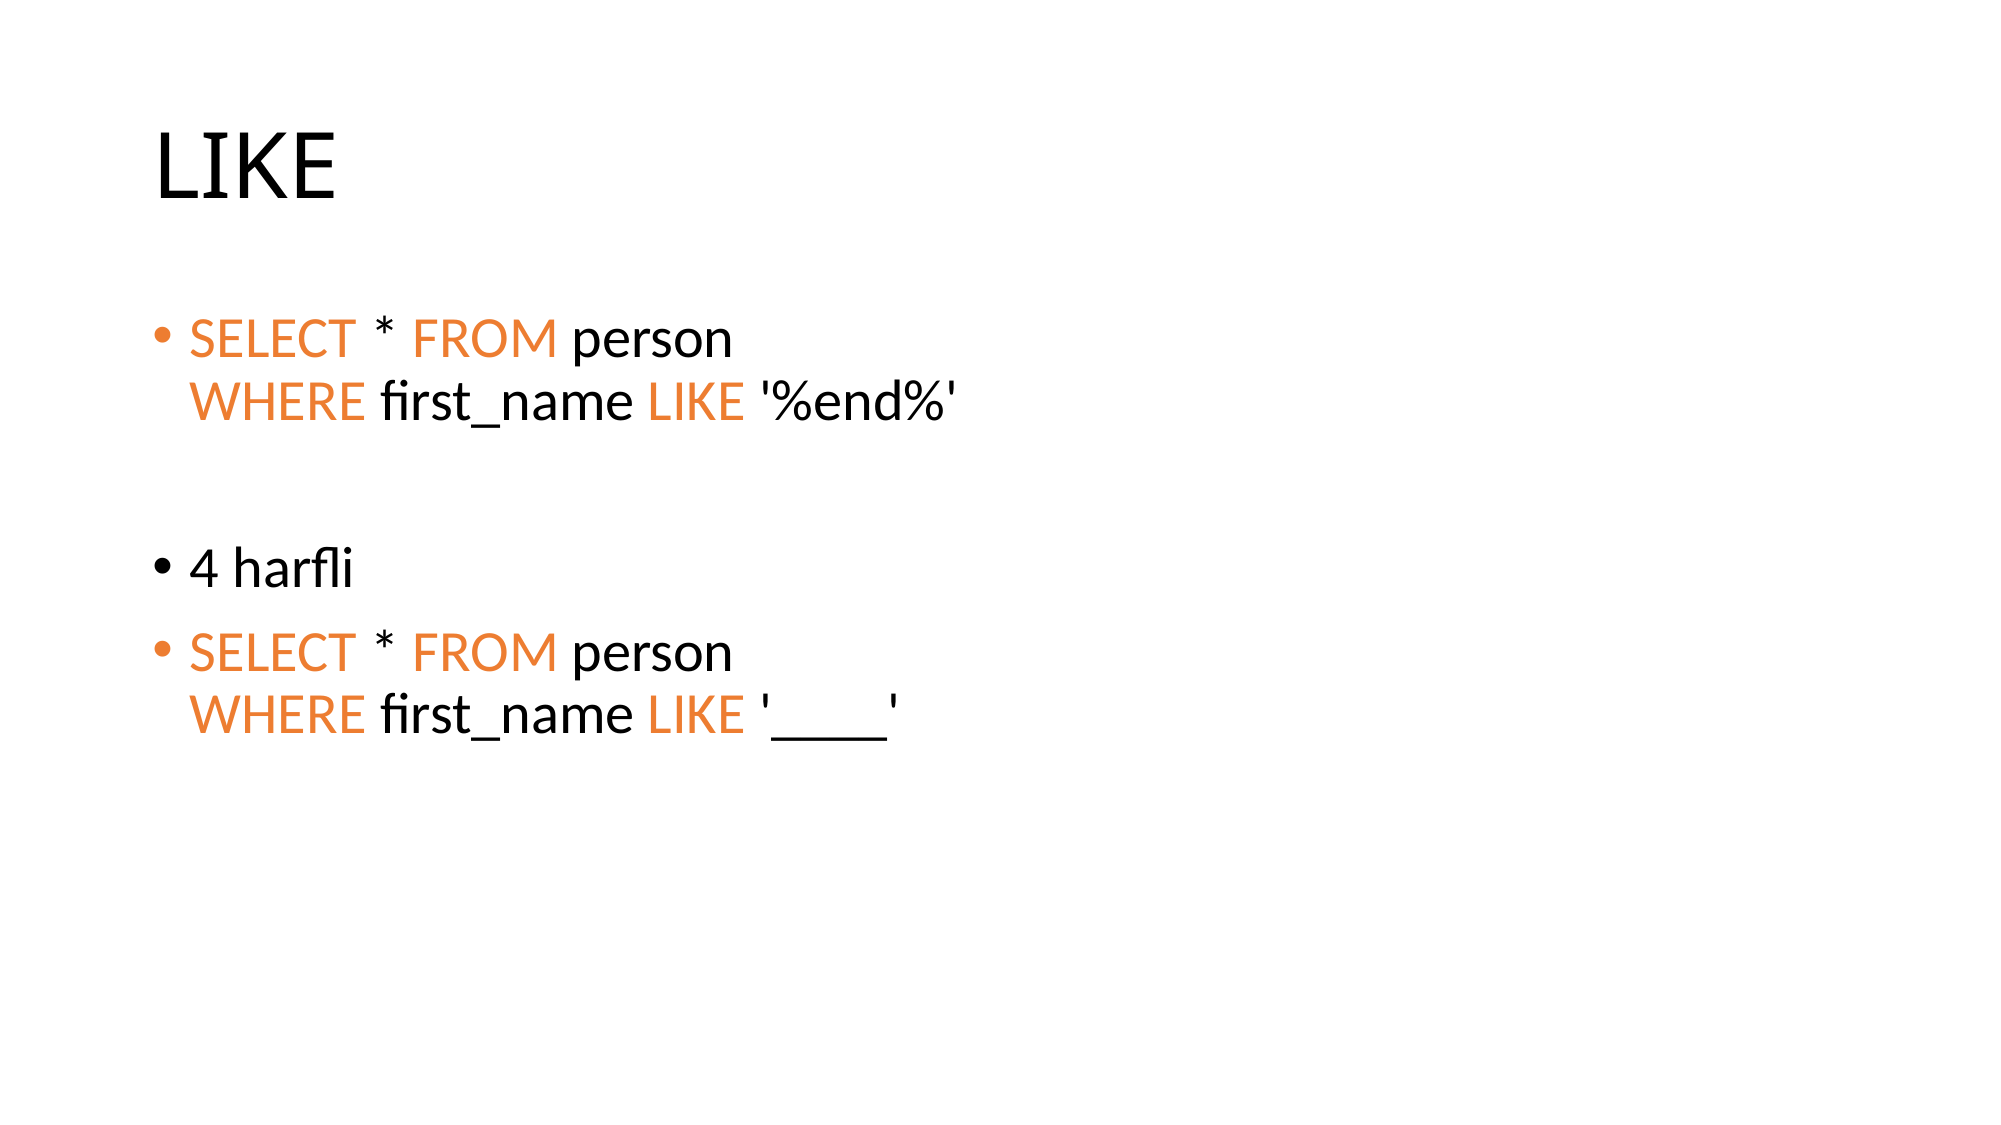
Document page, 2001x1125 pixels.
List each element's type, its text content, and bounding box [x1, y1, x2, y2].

title LIKE [137, 59, 1863, 278]
list SELECT * FROM person WHERE first_name LIKE '%end%' 4 harfli SELECT * FROM person WHERE first_name LIKE '____' [137, 299, 1863, 1014]
